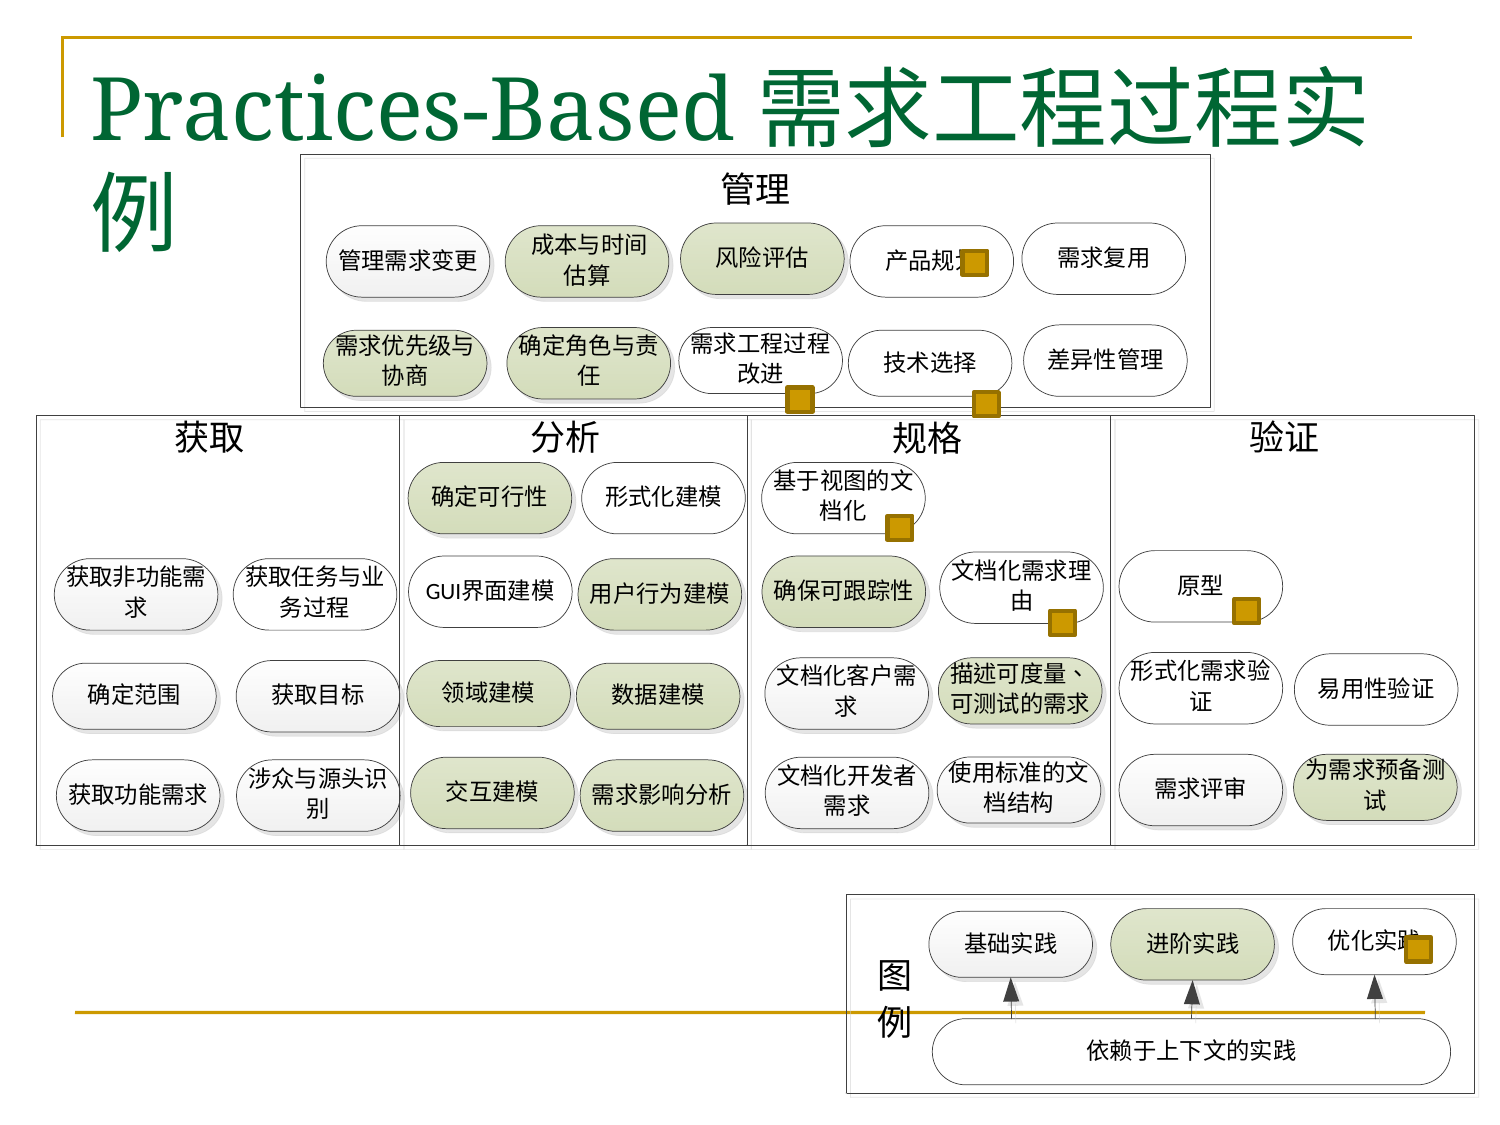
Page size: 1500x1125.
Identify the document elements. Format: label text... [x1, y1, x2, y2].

title Practices-Based需求工程过程实例 [75, 45, 1425, 148]
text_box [31, 149, 1484, 1102]
